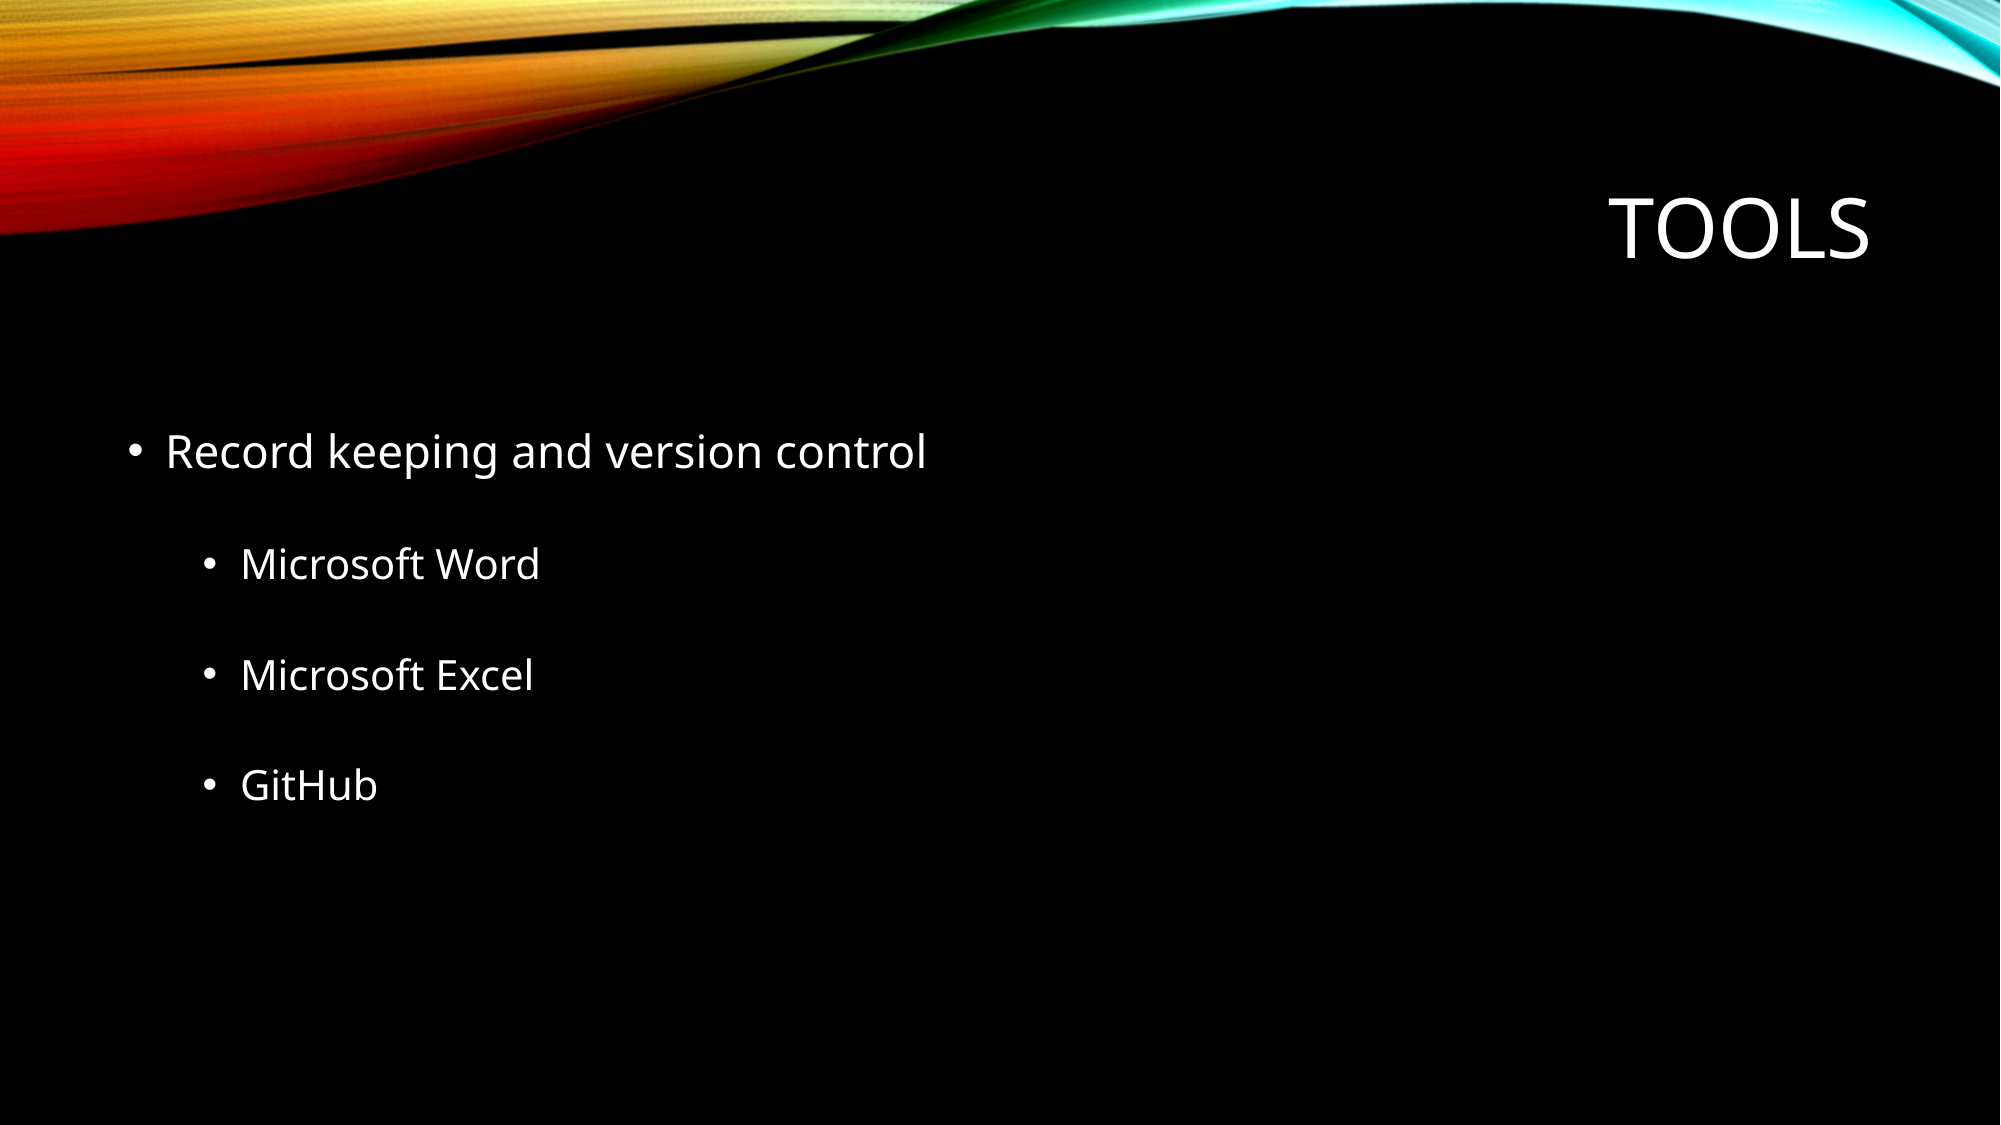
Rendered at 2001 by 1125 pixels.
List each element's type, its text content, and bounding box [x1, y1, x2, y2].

picture [0, 0, 2000, 237]
list Record keeping and version control Microsoft Word Microsoft Excel GitHub [112, 360, 1888, 1021]
title Tools [474, 125, 1888, 338]
